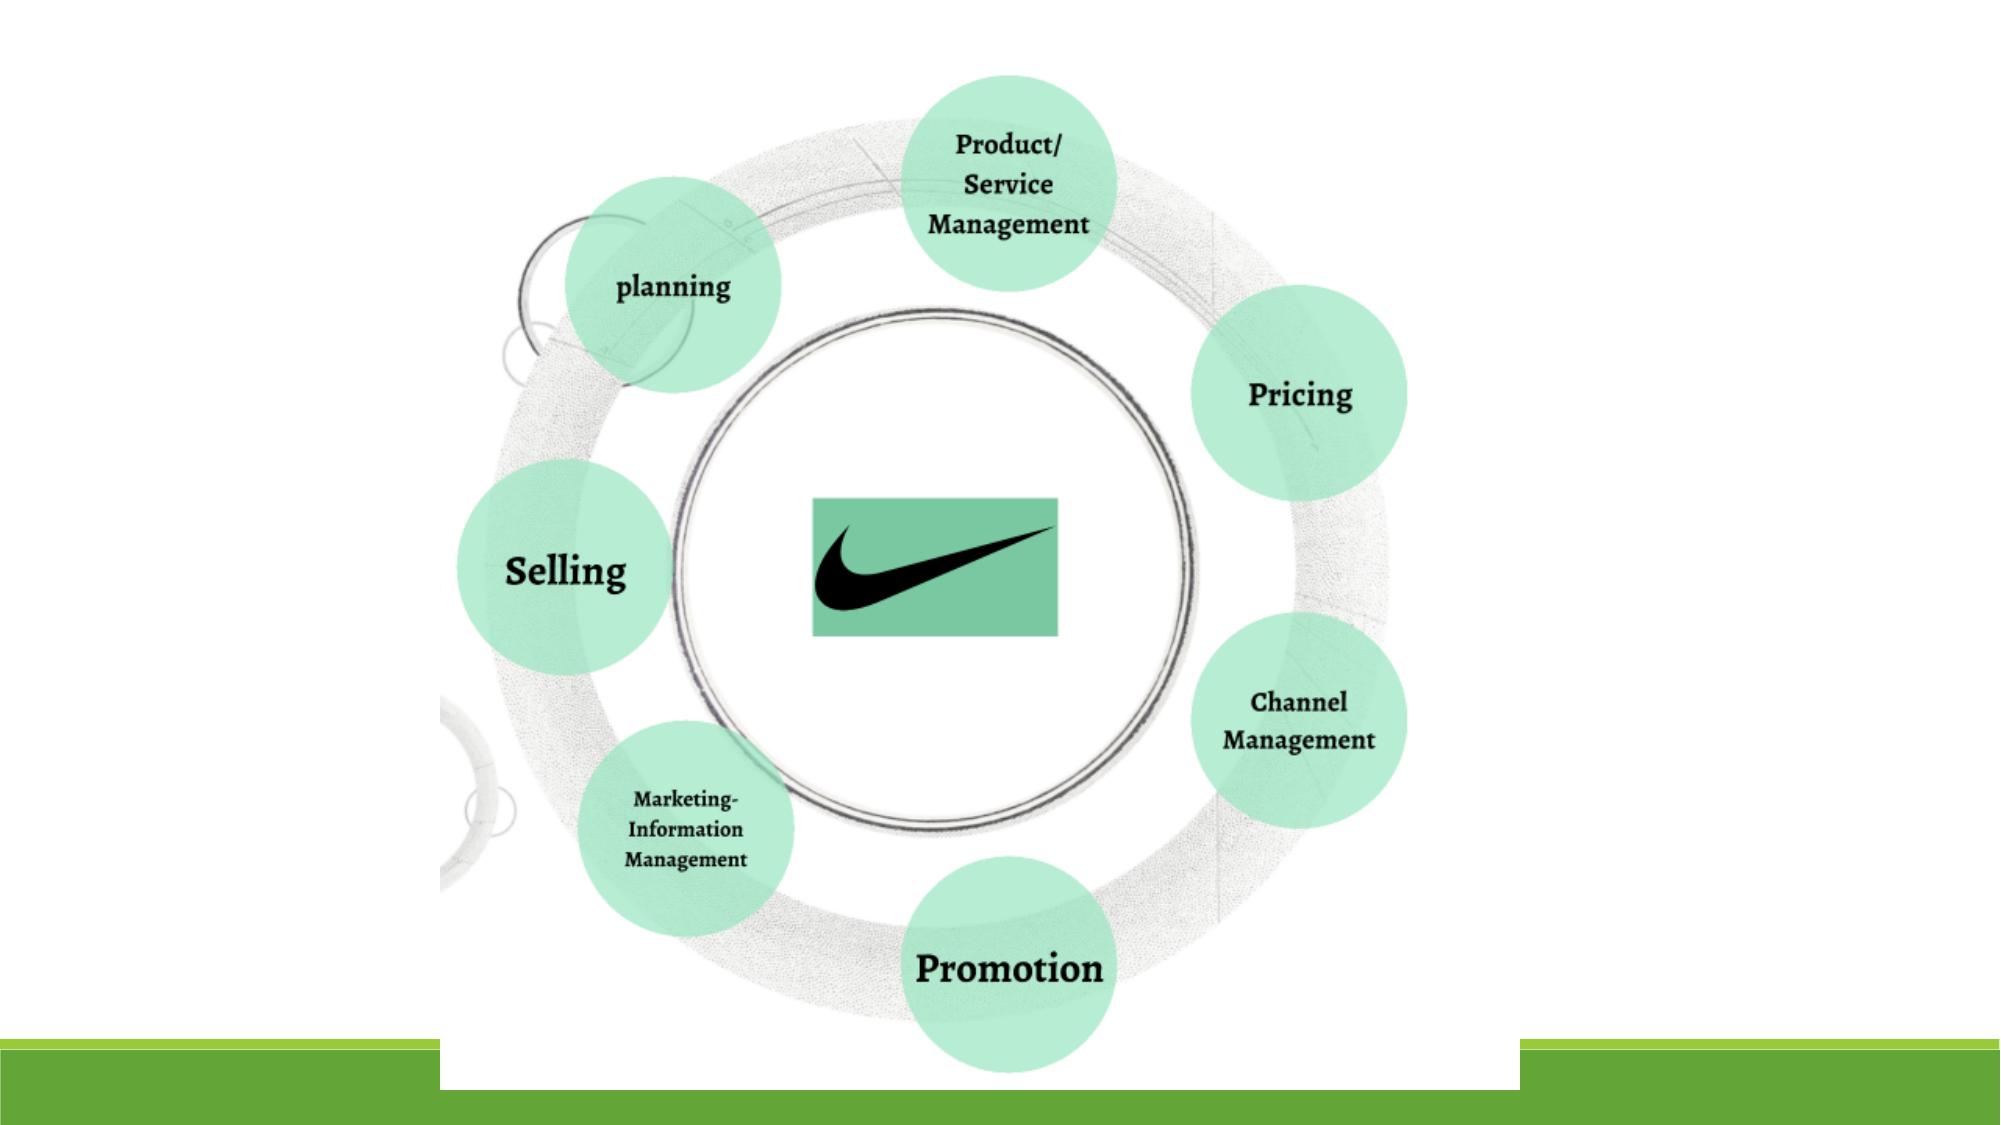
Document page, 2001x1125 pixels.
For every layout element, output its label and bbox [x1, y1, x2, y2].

picture [439, 34, 1521, 1091]
